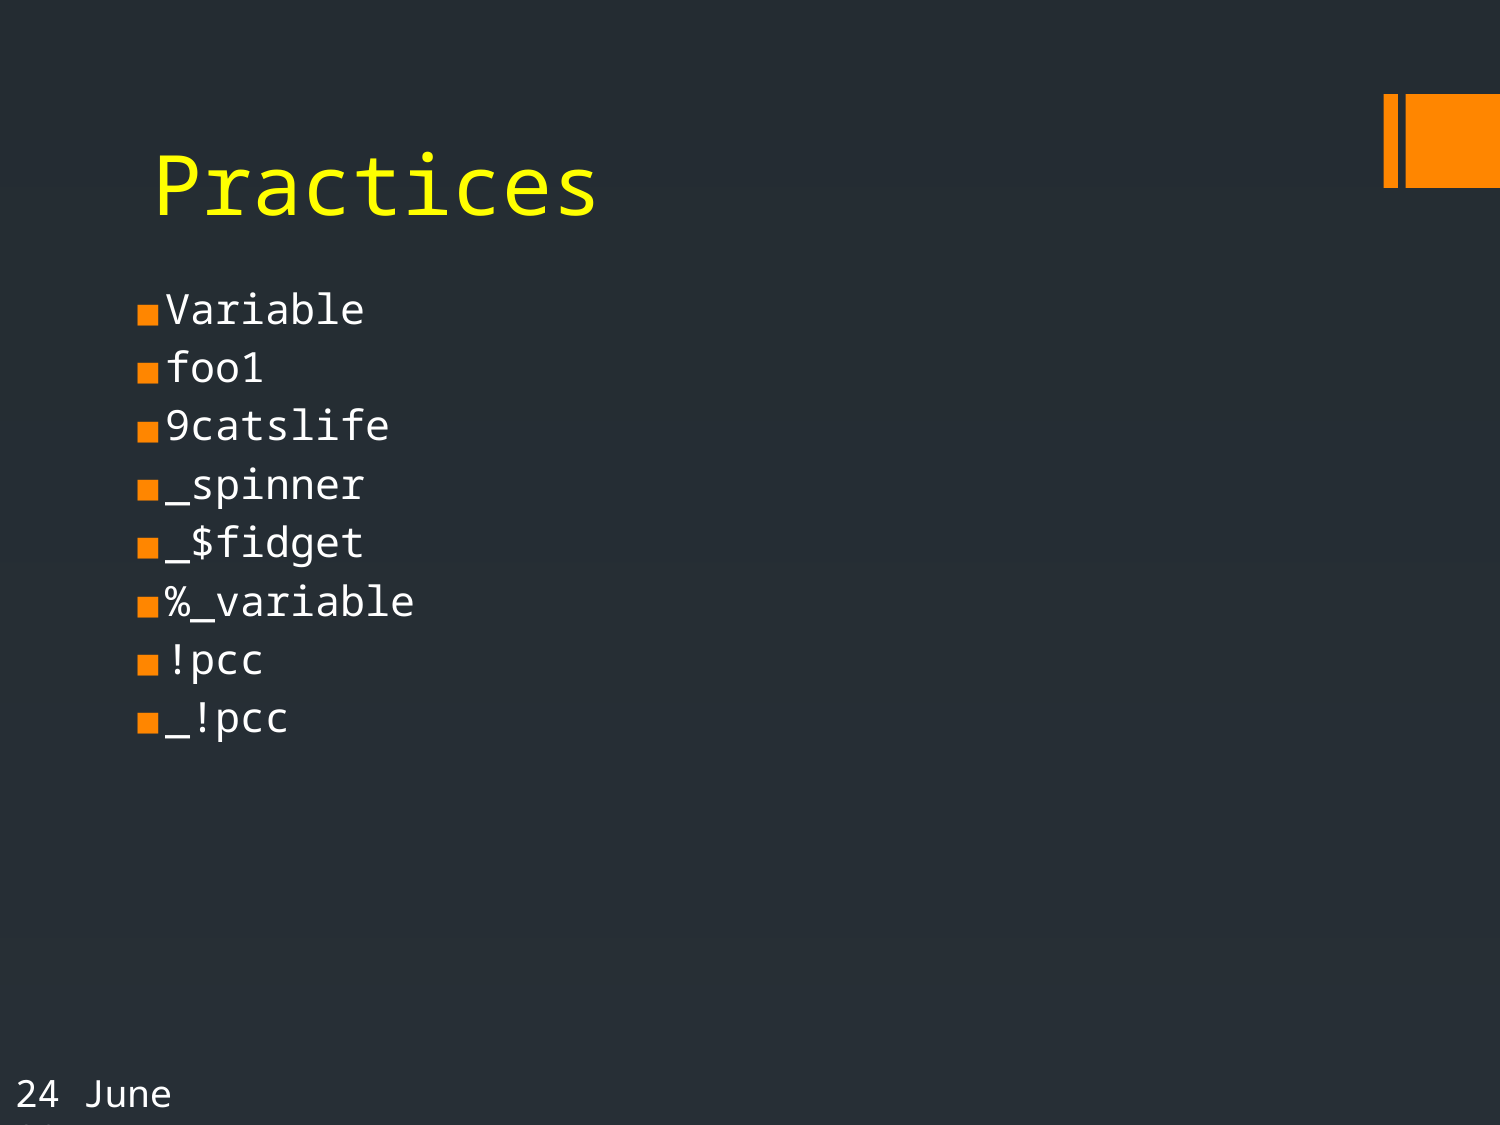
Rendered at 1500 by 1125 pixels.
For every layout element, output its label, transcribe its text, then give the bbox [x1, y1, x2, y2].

title Practices [137, 50, 1338, 240]
list Variable foo1 9catslife _spinner _$fidget %_variable !pcc _!pcc [112, 275, 1313, 856]
